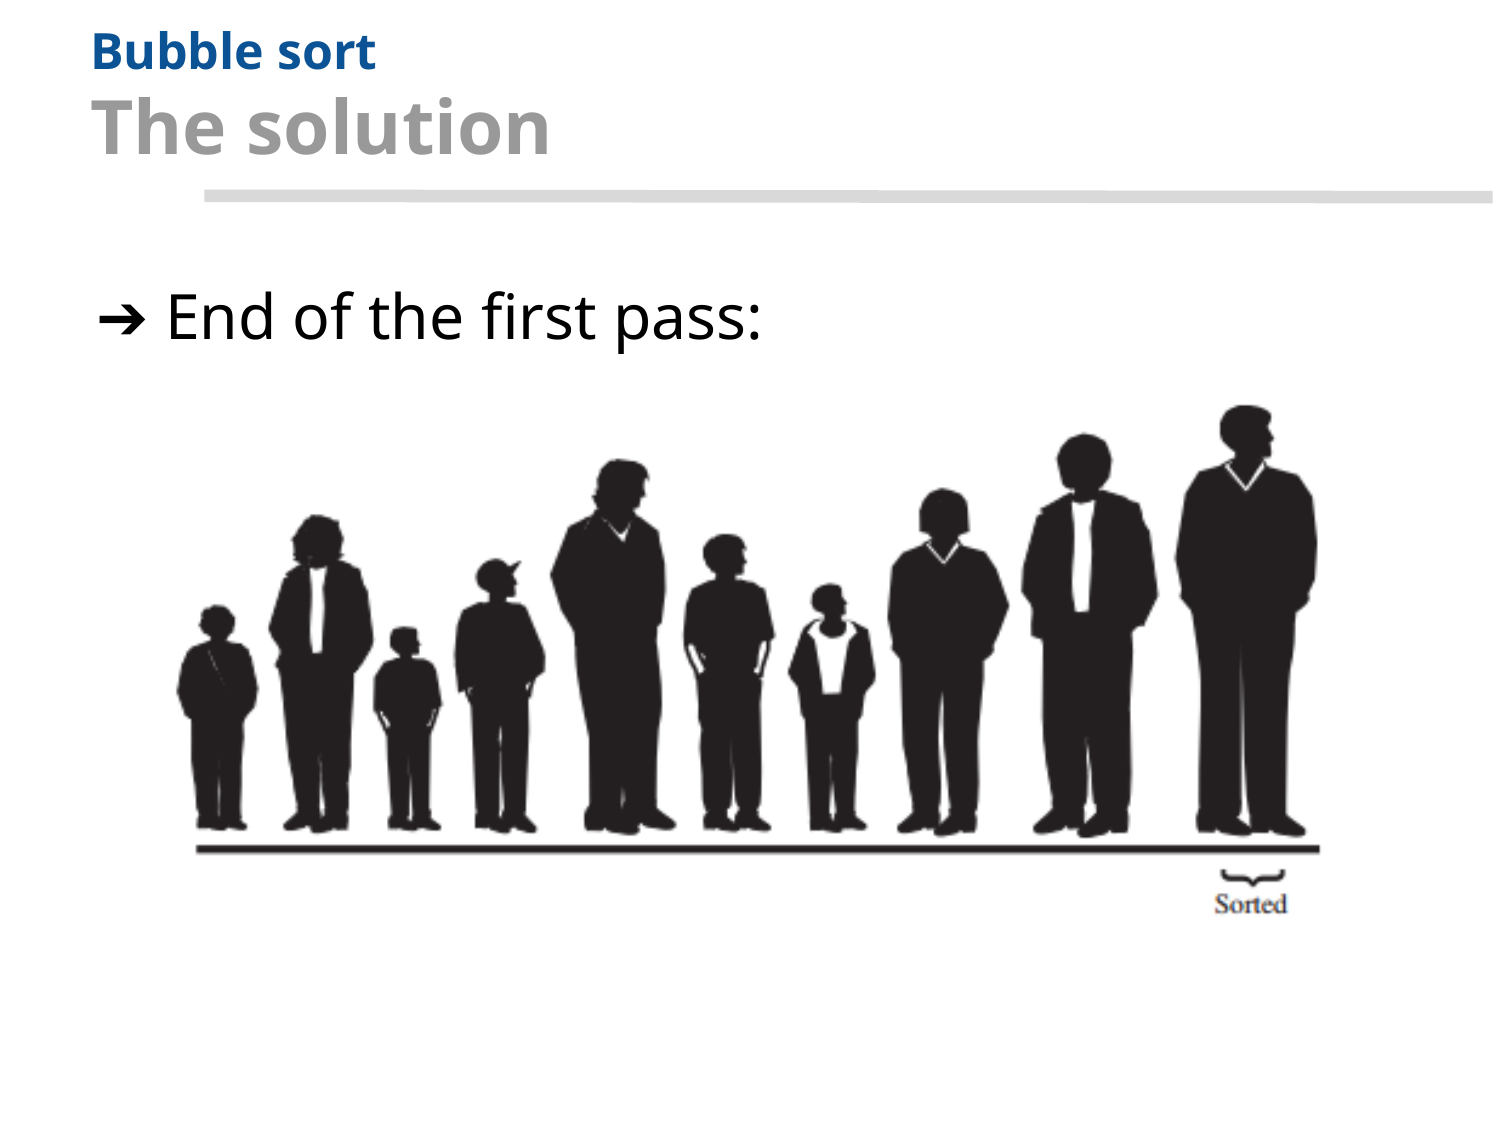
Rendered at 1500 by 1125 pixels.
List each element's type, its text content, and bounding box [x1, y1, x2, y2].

picture [136, 372, 1364, 943]
list End of the first pass: [75, 262, 1425, 690]
title Bubble sort The solution [75, 45, 1425, 185]
